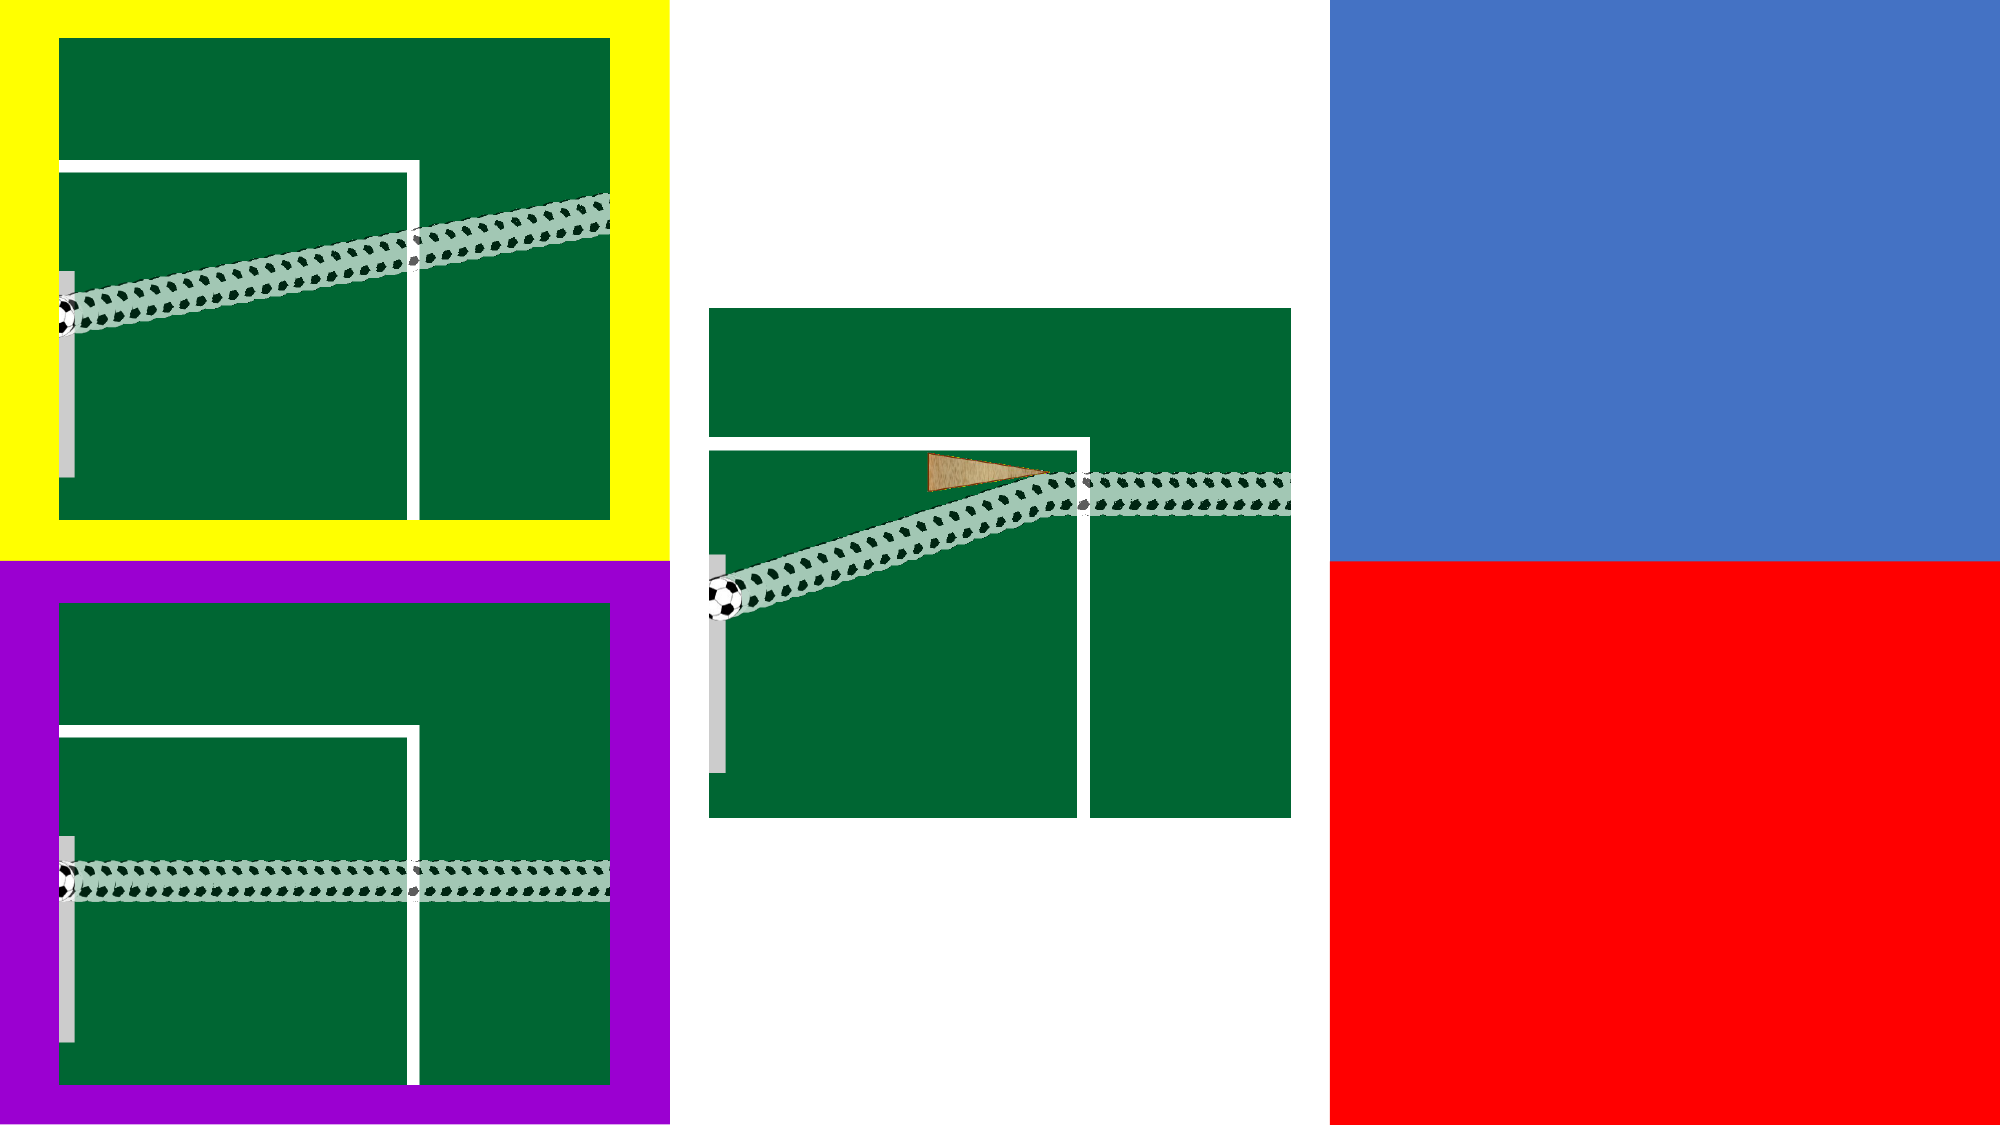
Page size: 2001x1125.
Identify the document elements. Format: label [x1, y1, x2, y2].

text_box [1329, 561, 2000, 1125]
text_box [1330, 0, 2000, 561]
text_box [0, 560, 670, 1125]
picture [59, 603, 610, 1085]
picture [59, 38, 610, 520]
picture [709, 308, 1291, 818]
text_box [0, 0, 670, 560]
